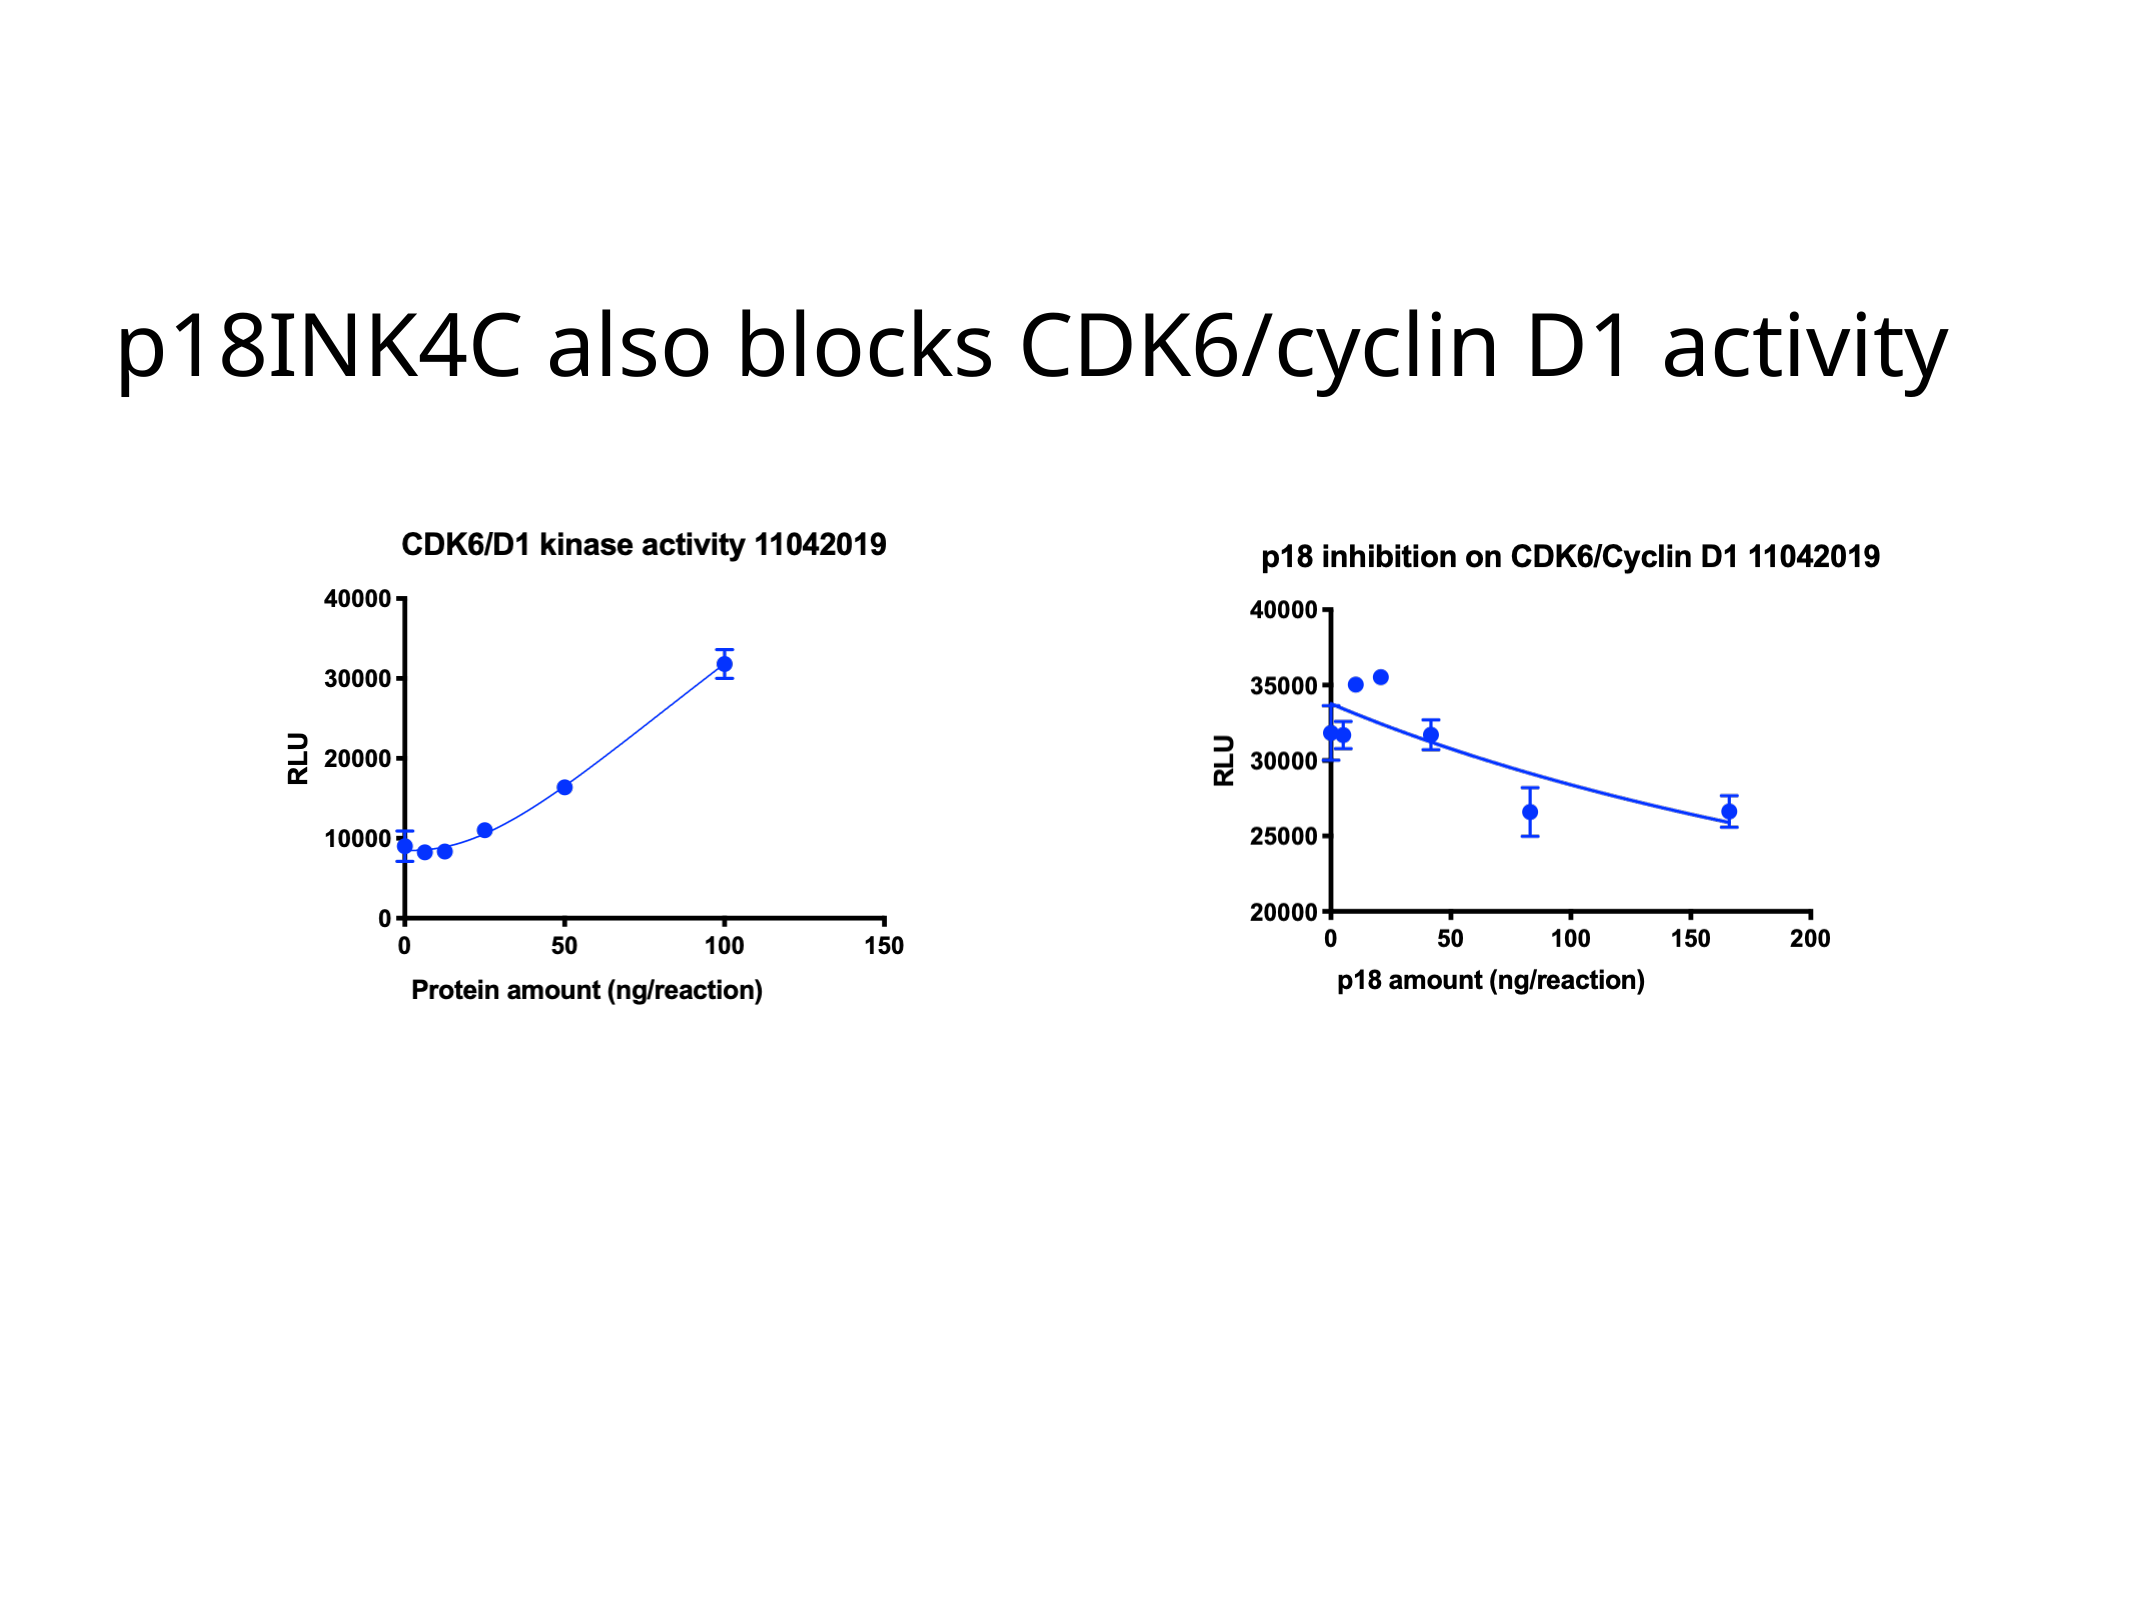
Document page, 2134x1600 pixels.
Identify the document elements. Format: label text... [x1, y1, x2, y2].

title p18INK4C also blocks CDK6/cyclin D1 activity [106, 215, 2028, 481]
picture [1197, 527, 1892, 1006]
picture [272, 514, 942, 1018]
